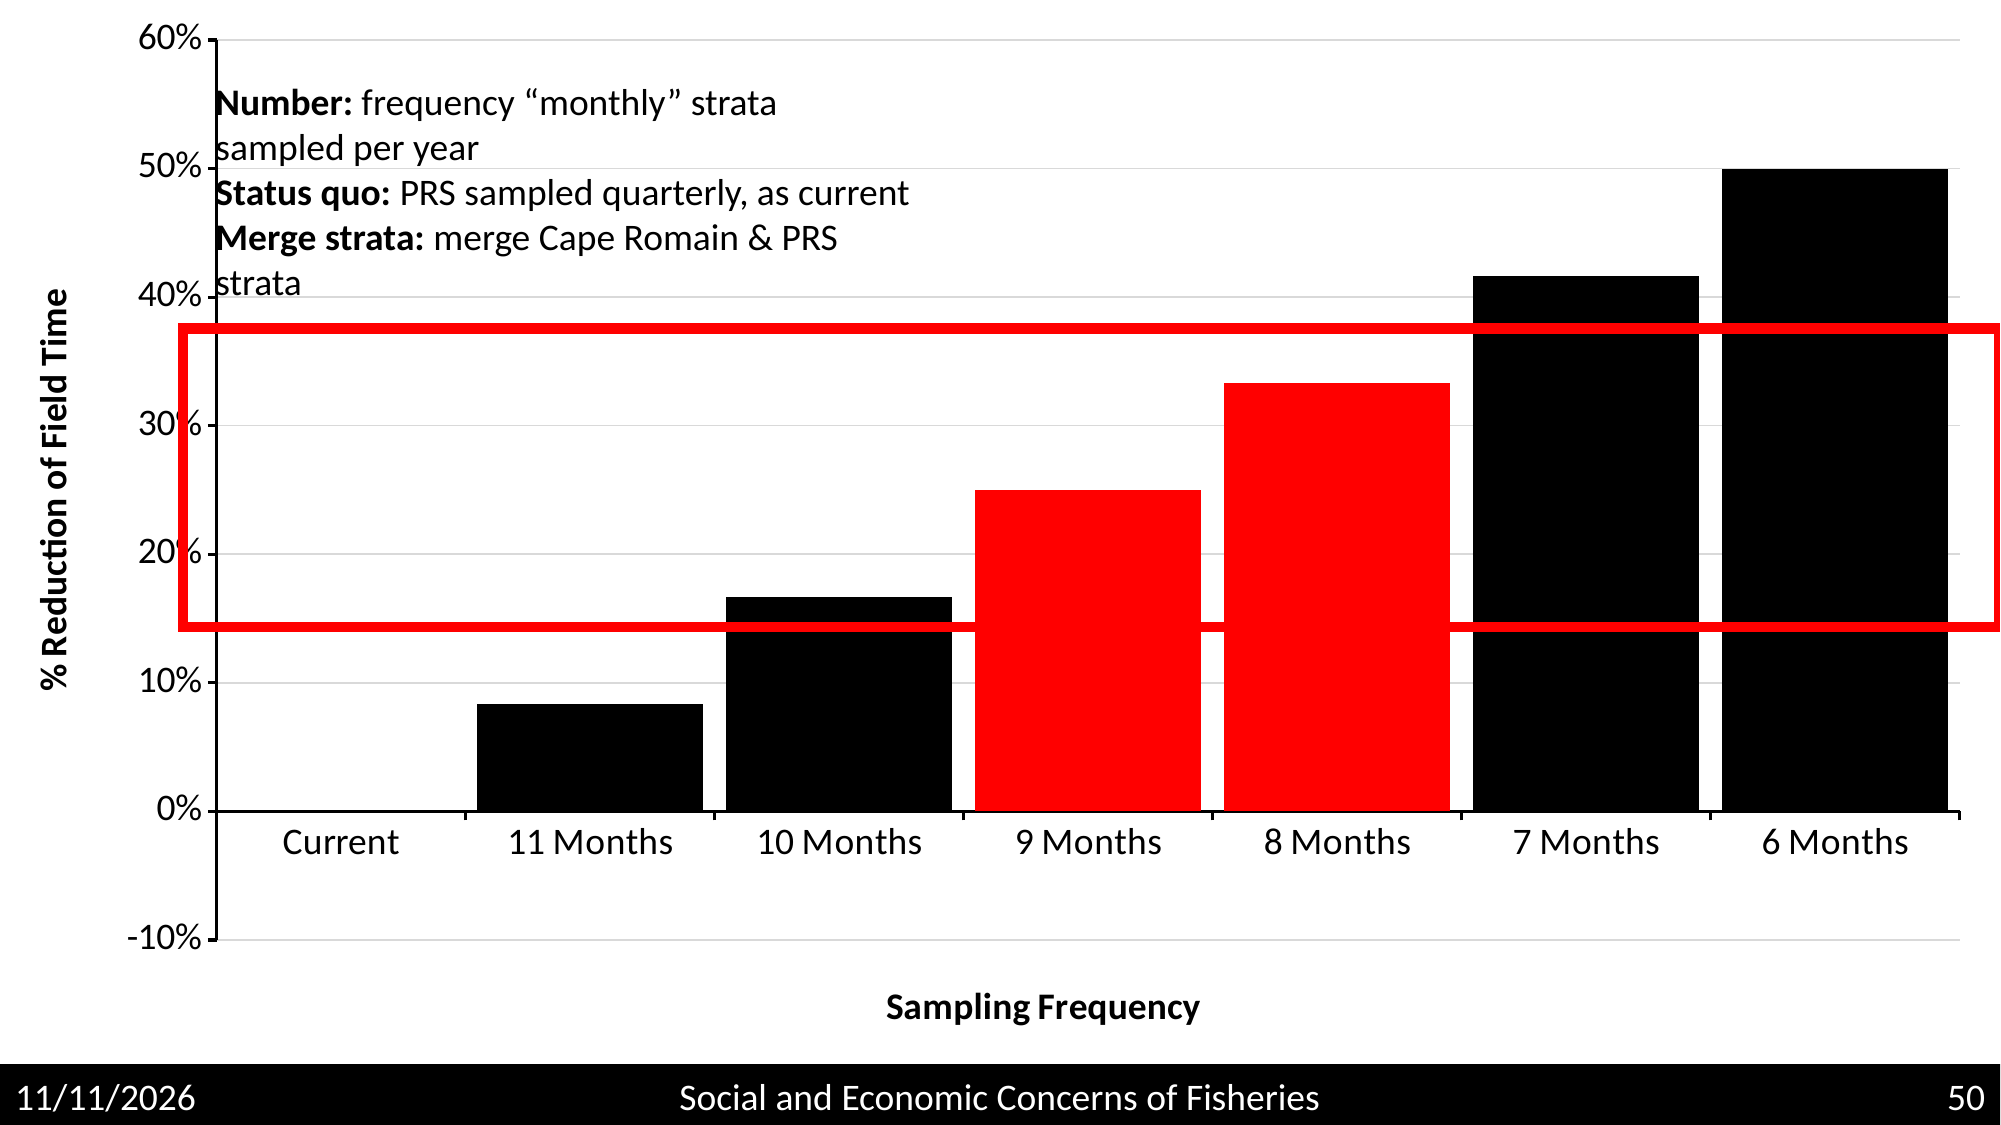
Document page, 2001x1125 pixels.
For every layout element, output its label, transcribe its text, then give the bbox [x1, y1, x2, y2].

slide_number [0, 1066, 450, 1125]
slide_number 50 [1550, 1066, 2000, 1125]
footer Social and Economic Concerns of Fisheries [549, 1066, 1450, 1125]
chart [0, 0, 2000, 1066]
